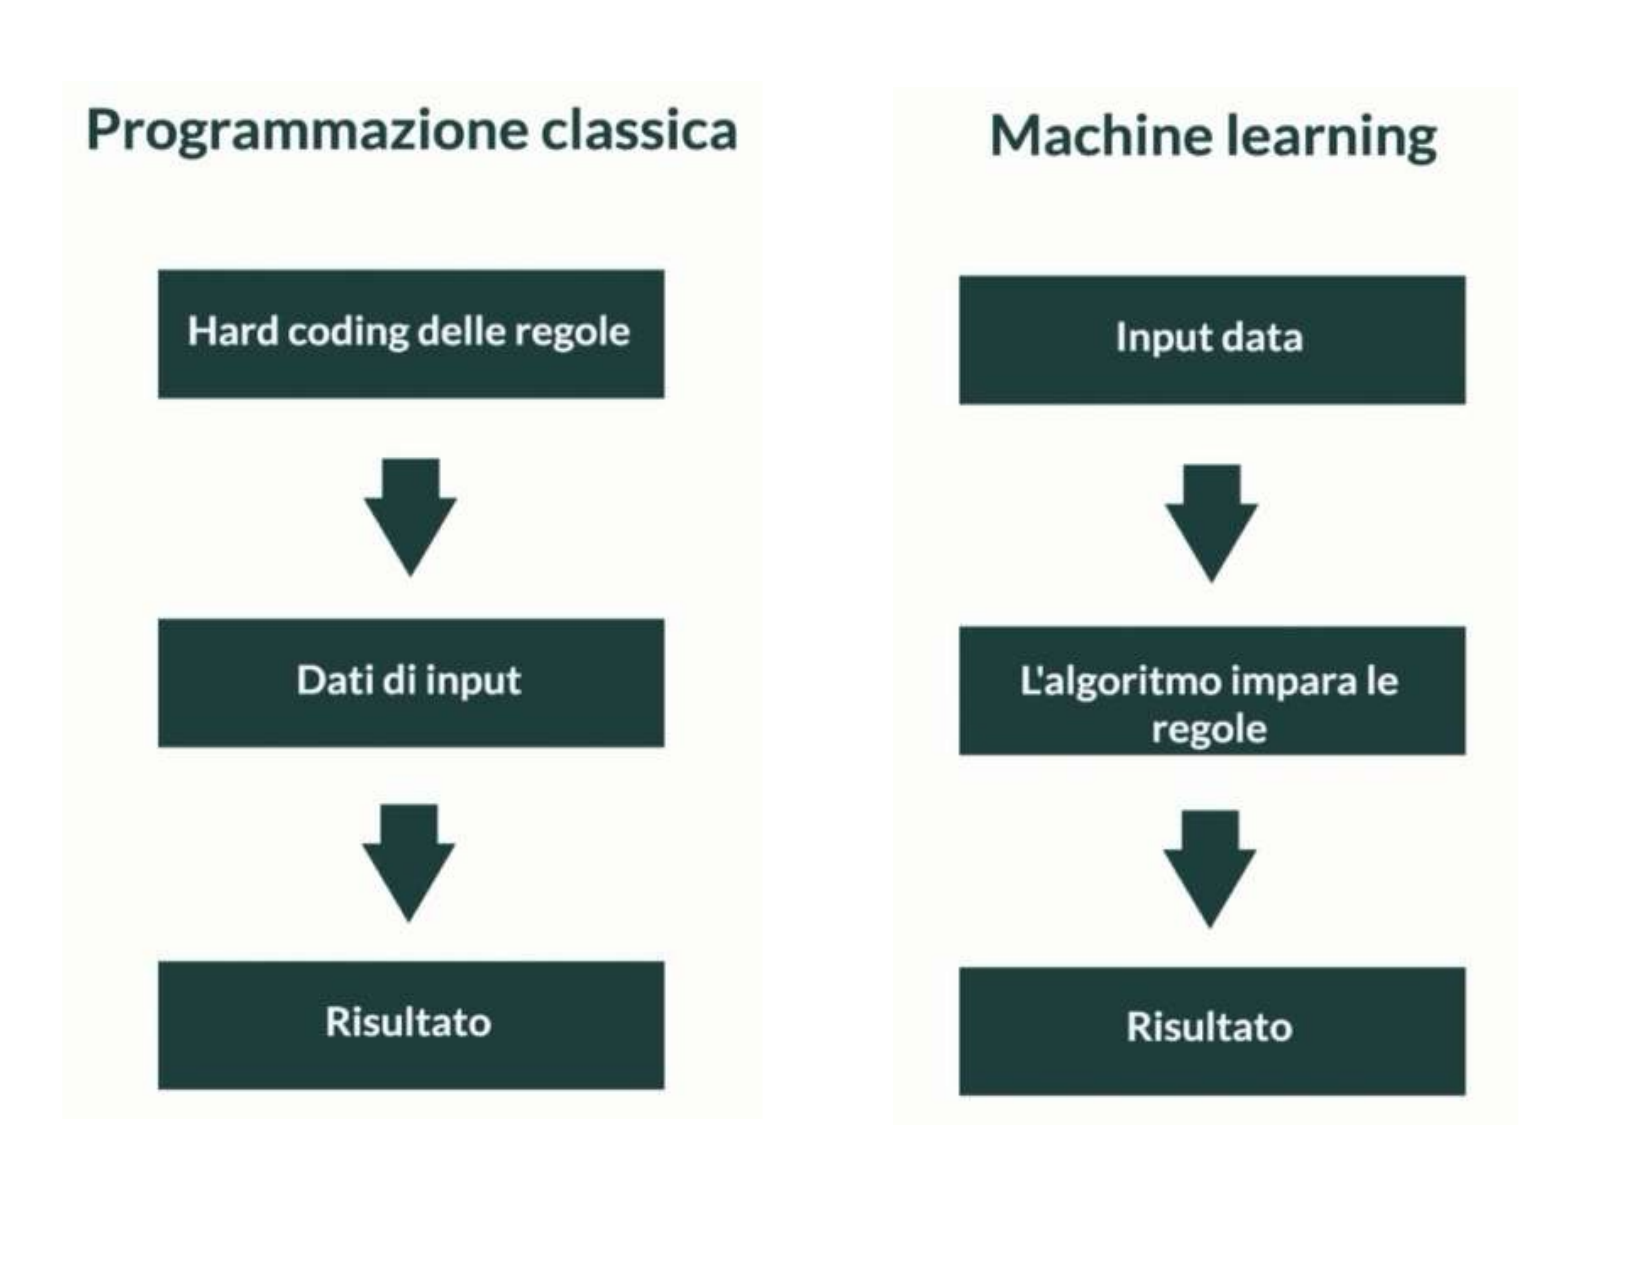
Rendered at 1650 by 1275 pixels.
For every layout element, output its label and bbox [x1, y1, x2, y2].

picture [62, 80, 763, 1119]
picture [892, 87, 1519, 1126]
